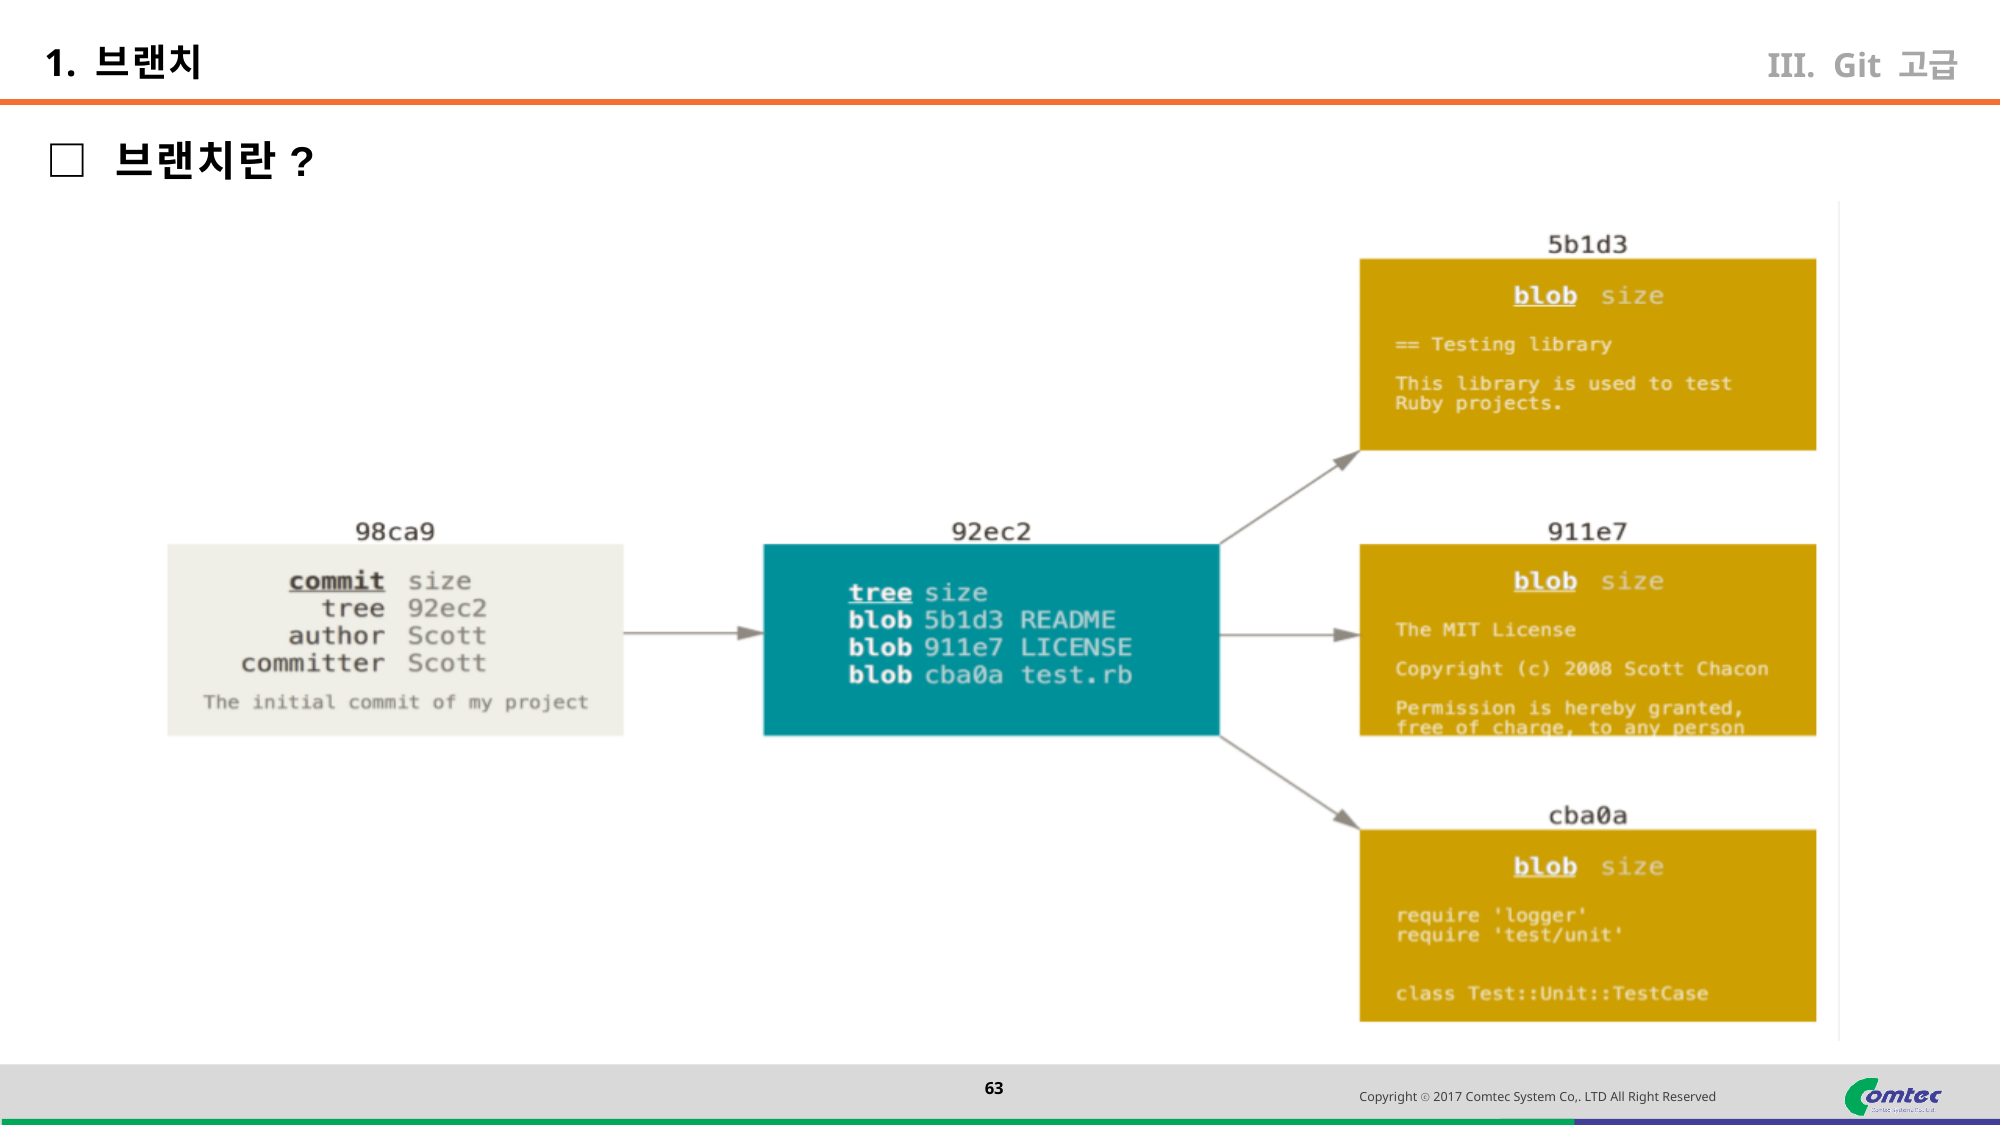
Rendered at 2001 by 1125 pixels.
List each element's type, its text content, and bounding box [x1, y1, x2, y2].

list Git 고급 [1158, 28, 1960, 92]
text_box □ 브랜치란? [44, 132, 370, 185]
picture [1842, 1074, 1944, 1118]
list 1. 브랜치 [44, 28, 1149, 92]
picture [159, 200, 1841, 1041]
